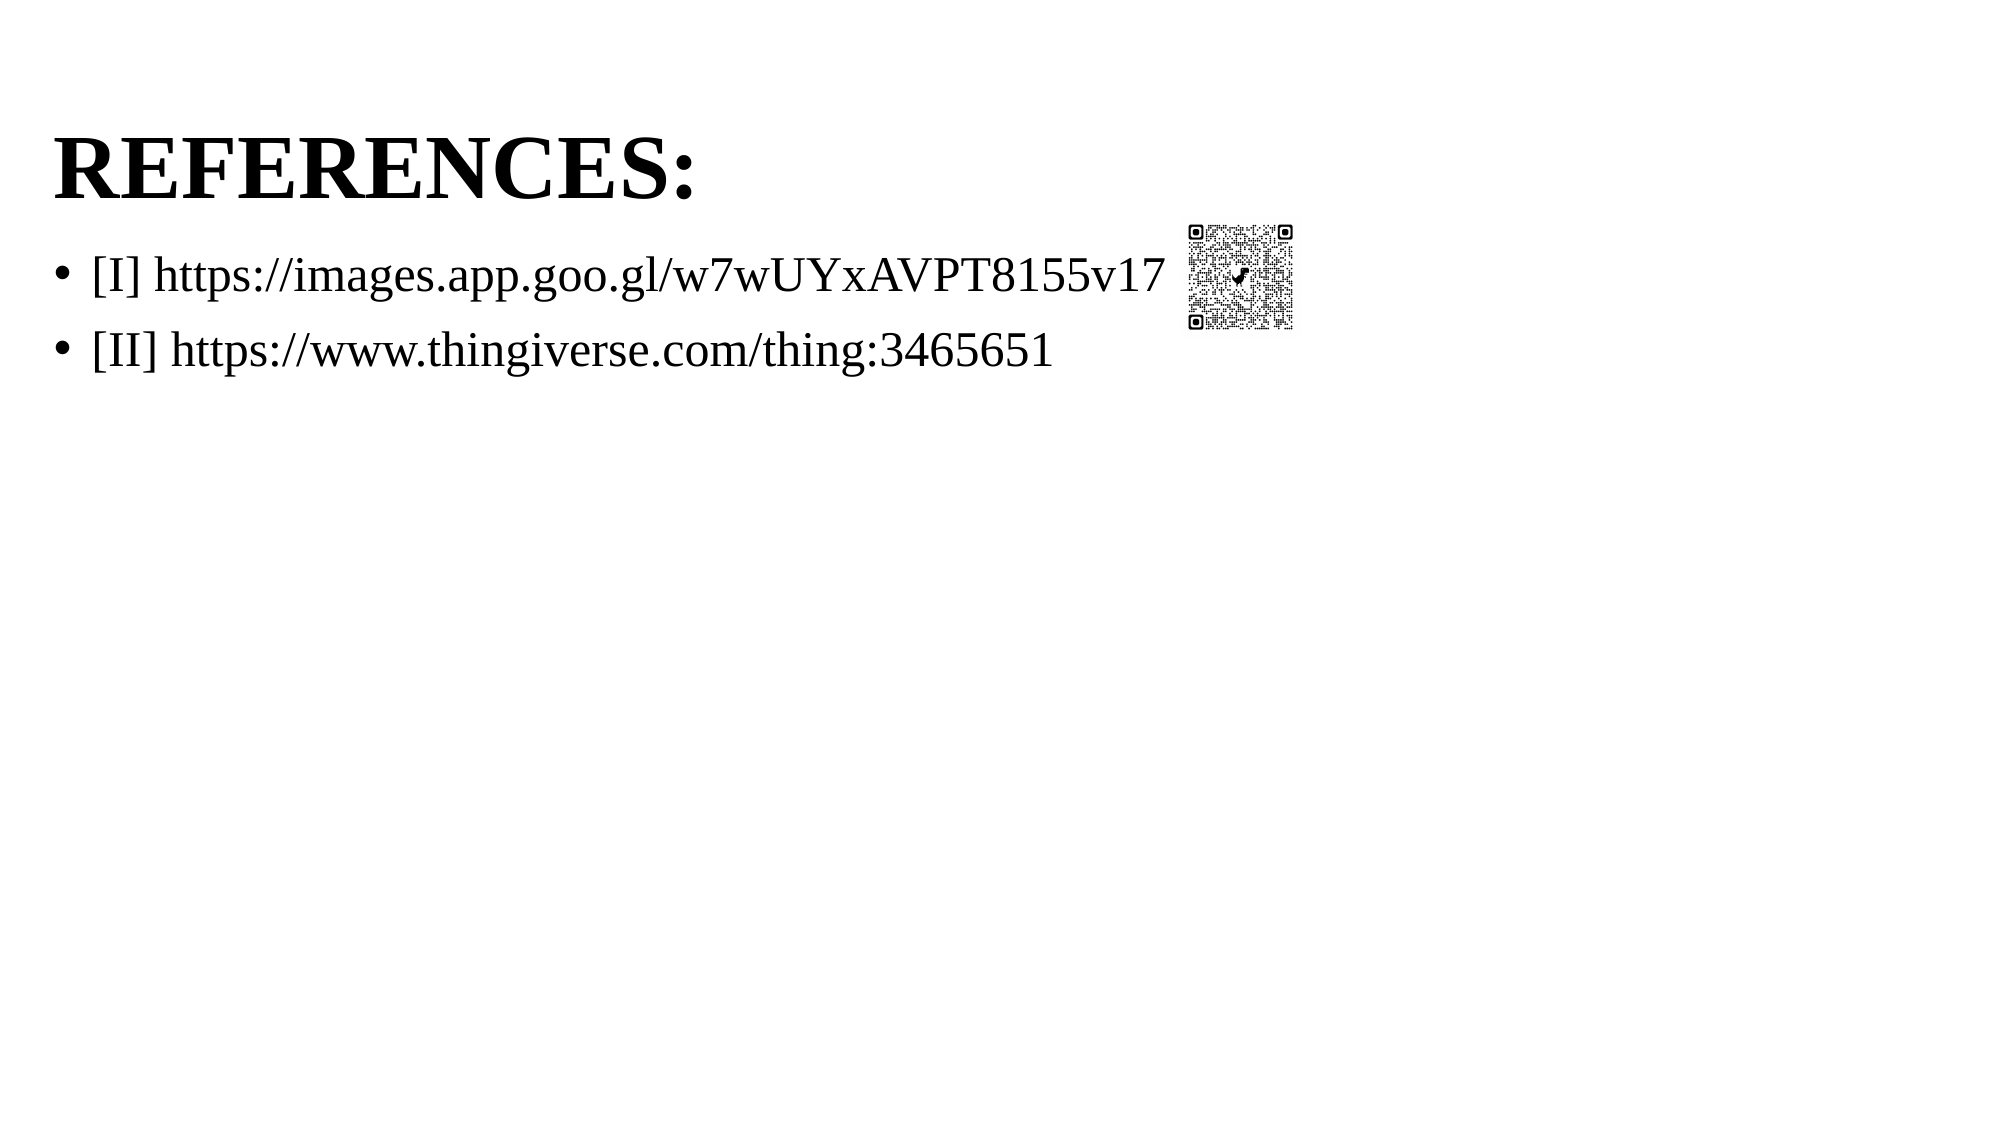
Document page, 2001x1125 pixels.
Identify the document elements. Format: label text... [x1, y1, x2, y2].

title REFERENCES: [39, 59, 1764, 278]
list [I] https://images.app.goo.gl/w7wUYxAVPT8155v17 [II] https://www.thingiverse.com/thing:3465651 [39, 240, 1725, 1014]
picture [1180, 216, 1301, 338]
